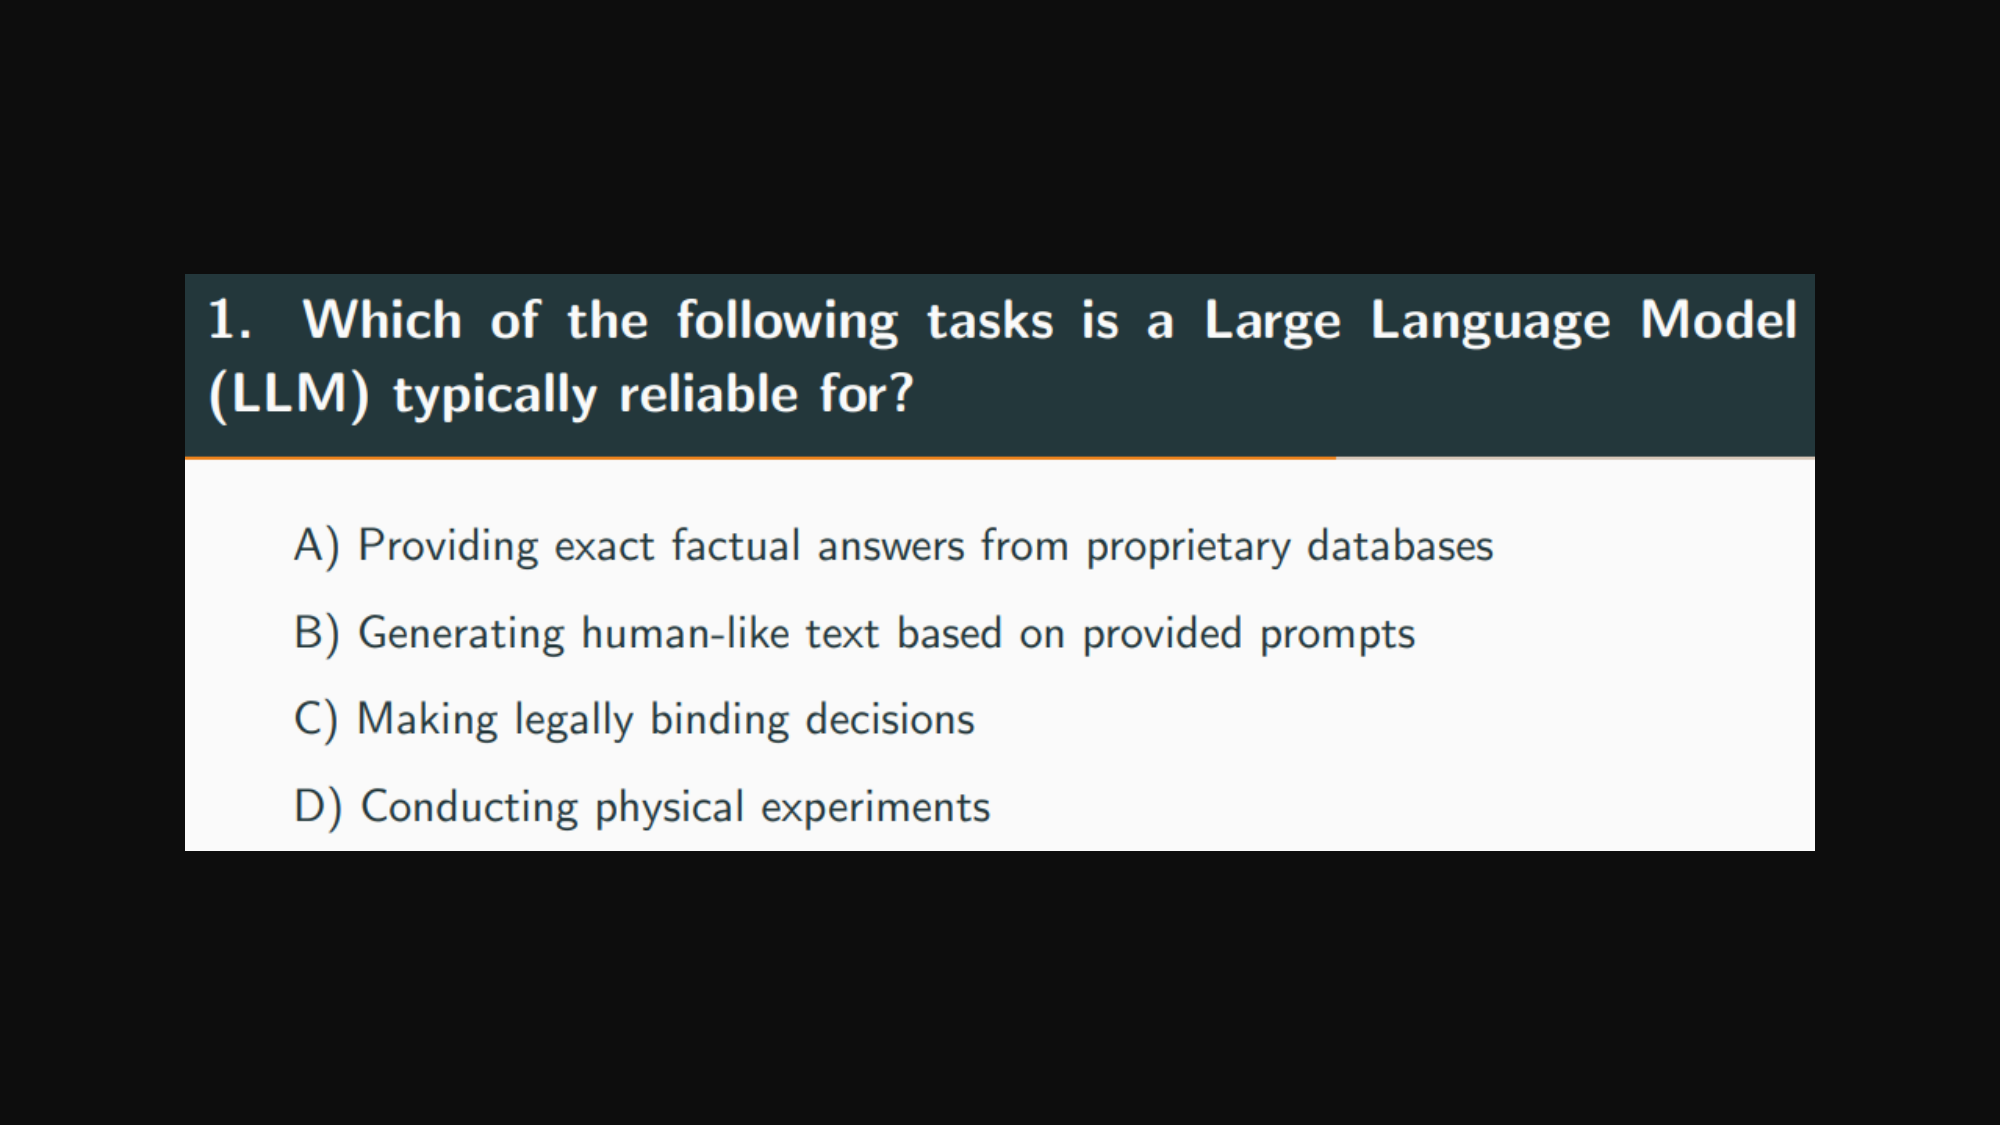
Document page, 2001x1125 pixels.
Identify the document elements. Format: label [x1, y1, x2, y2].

picture [185, 274, 1815, 851]
